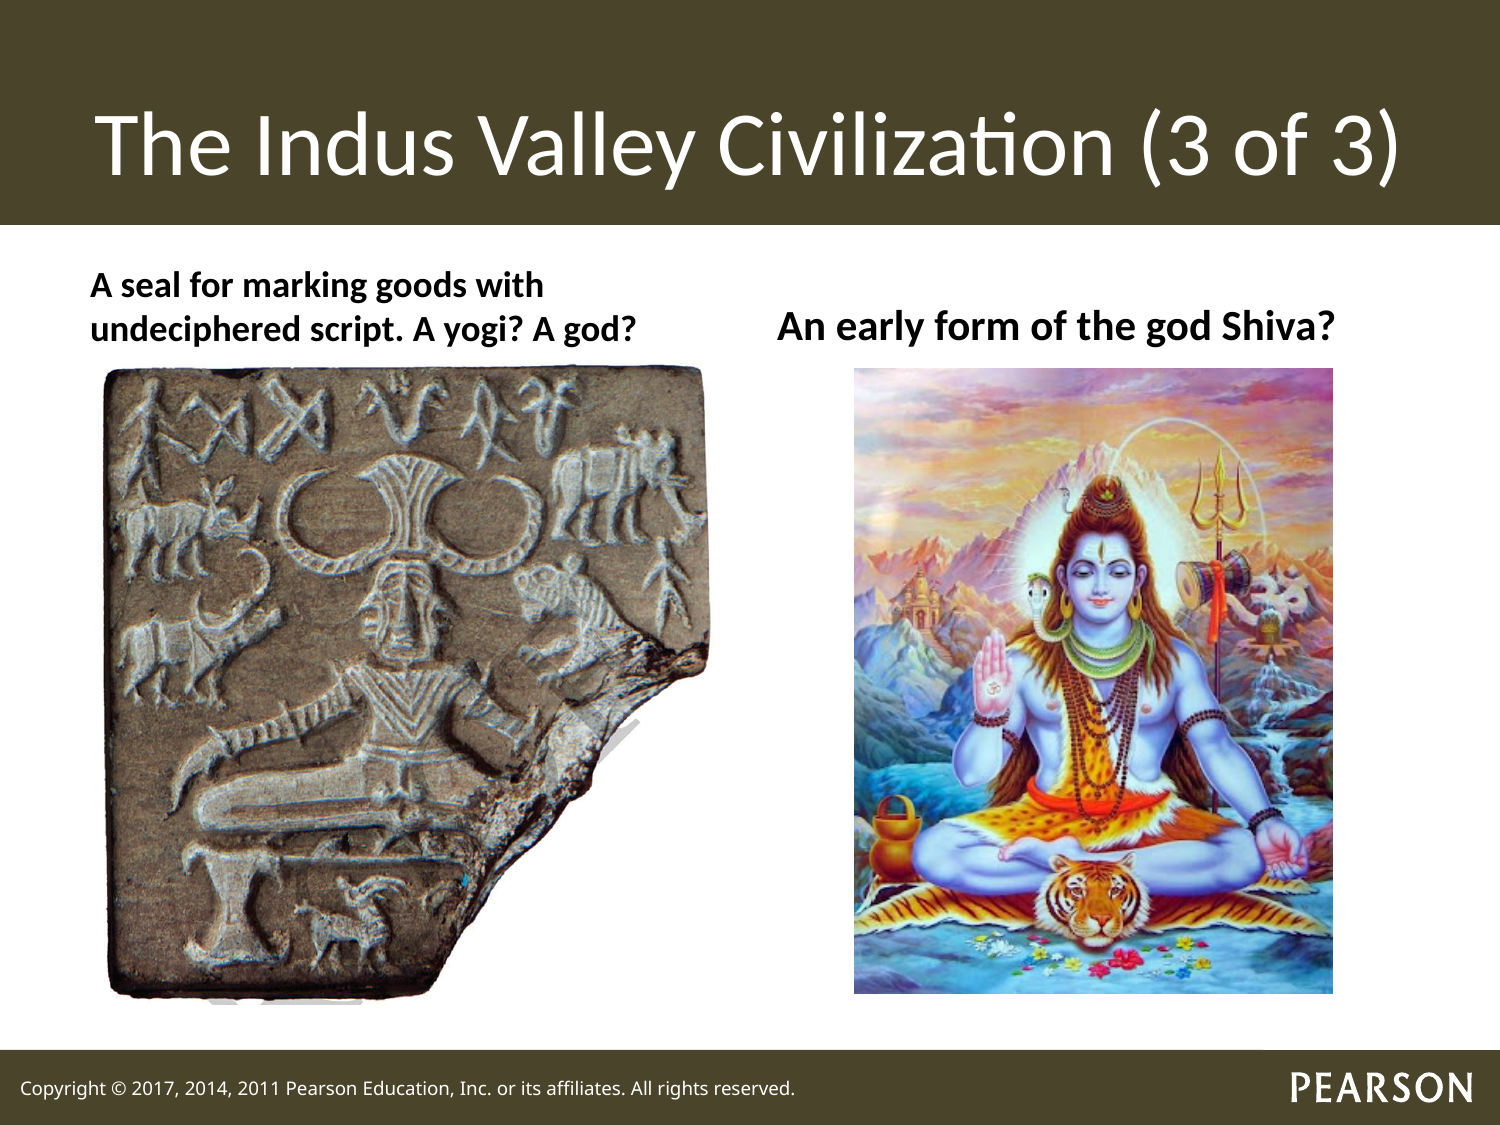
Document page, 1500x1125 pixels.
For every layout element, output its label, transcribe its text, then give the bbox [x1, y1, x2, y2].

list An early form of the god Shiva? [761, 251, 1425, 357]
list A seal for marking goods with undeciphered script. A yogi? A god? [75, 251, 738, 357]
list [854, 368, 1333, 994]
title The Indus Valley Civilization (3 of 3) [75, 45, 1425, 233]
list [97, 356, 716, 1006]
